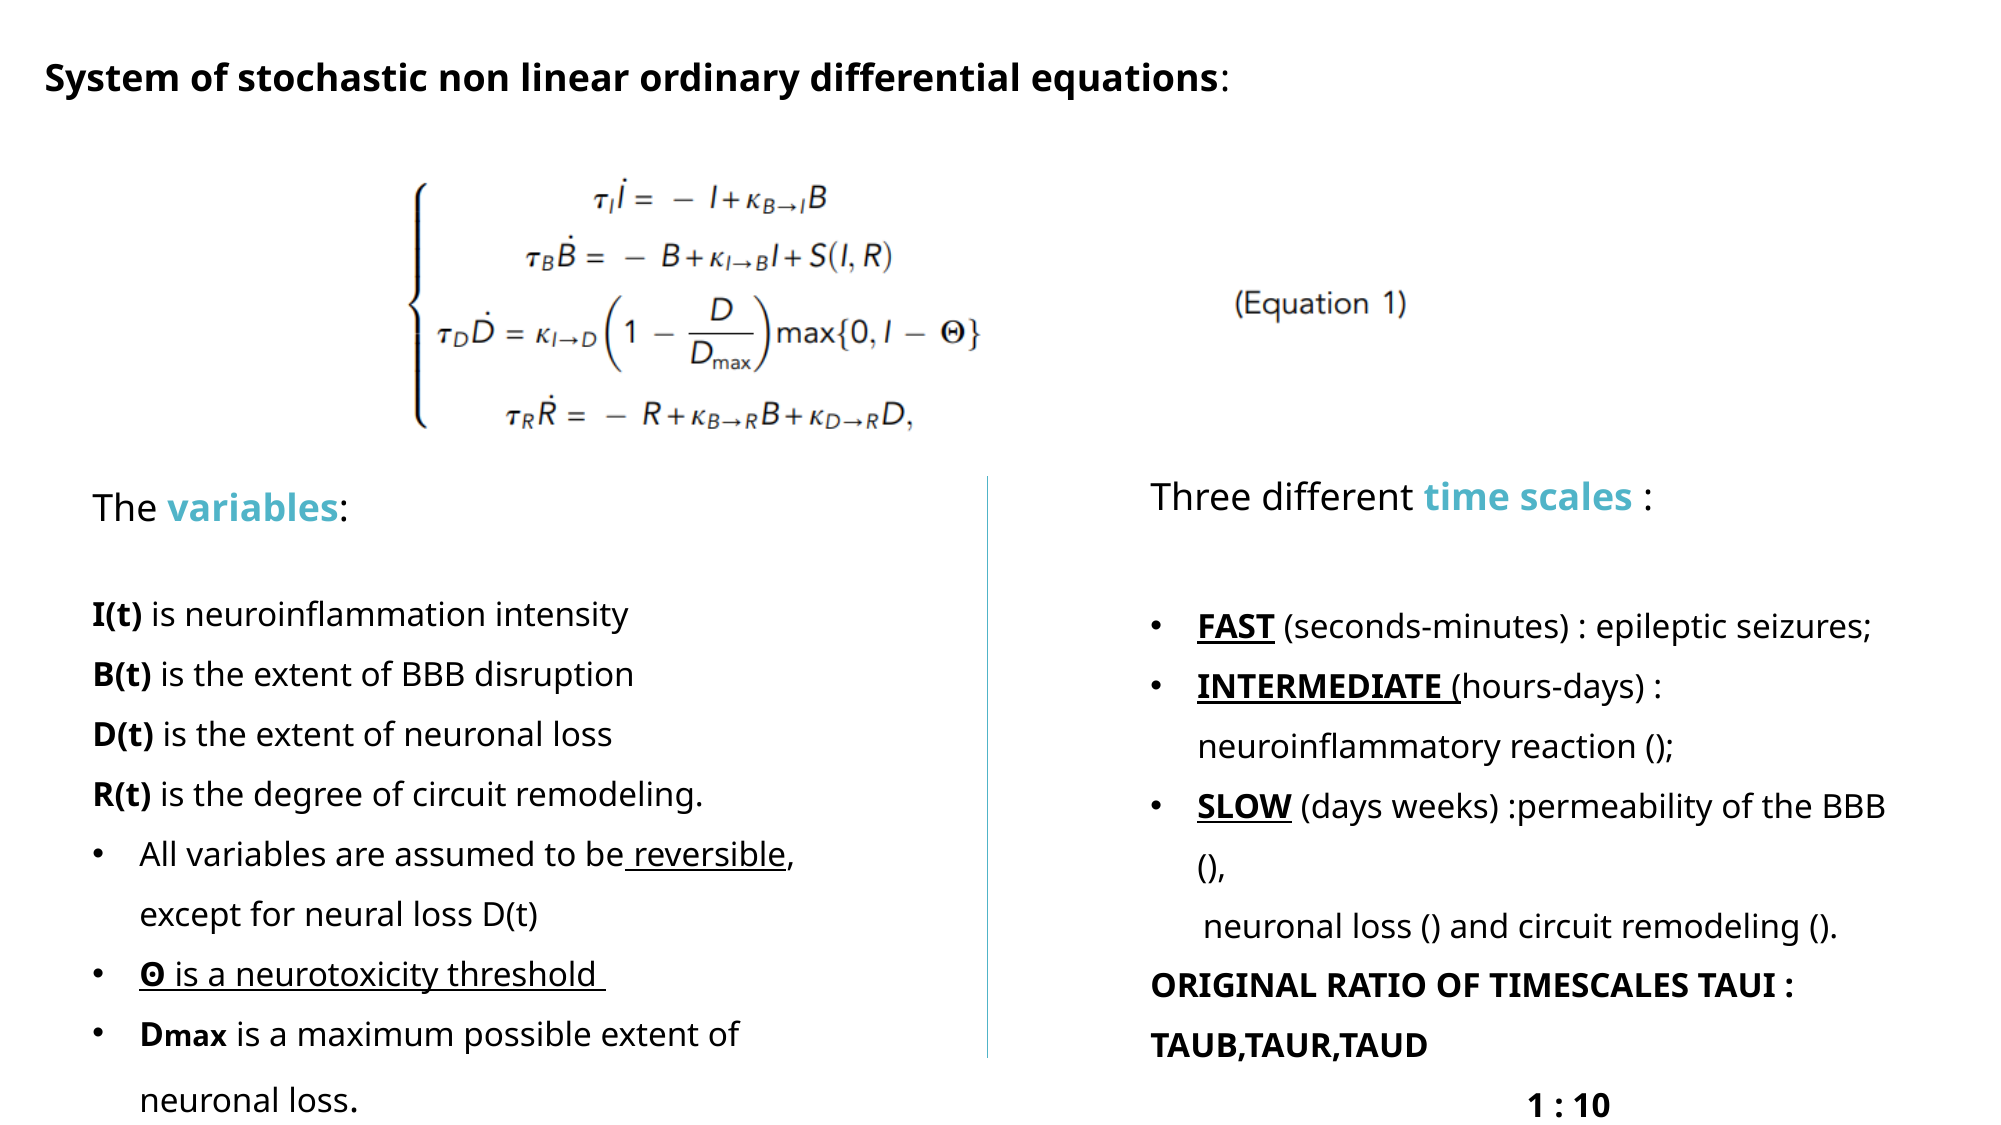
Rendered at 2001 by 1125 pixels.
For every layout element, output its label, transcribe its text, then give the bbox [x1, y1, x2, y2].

picture [369, 143, 1425, 440]
text_box The variables: I(t) is neuroinflammation intensity B(t) is the extent of BBB disruption D(t) is the extent of neuronal loss R(t) is the degree of circuit remodeling. All variables are assumed to be reversible, except for neural loss D(t) ʘ is a neurotoxicity threshold Dmax is a maximum possible extent of neuronal loss. [77, 476, 897, 1125]
text_box System of stochastic non linear ordinary differential equations: [29, 46, 1946, 107]
